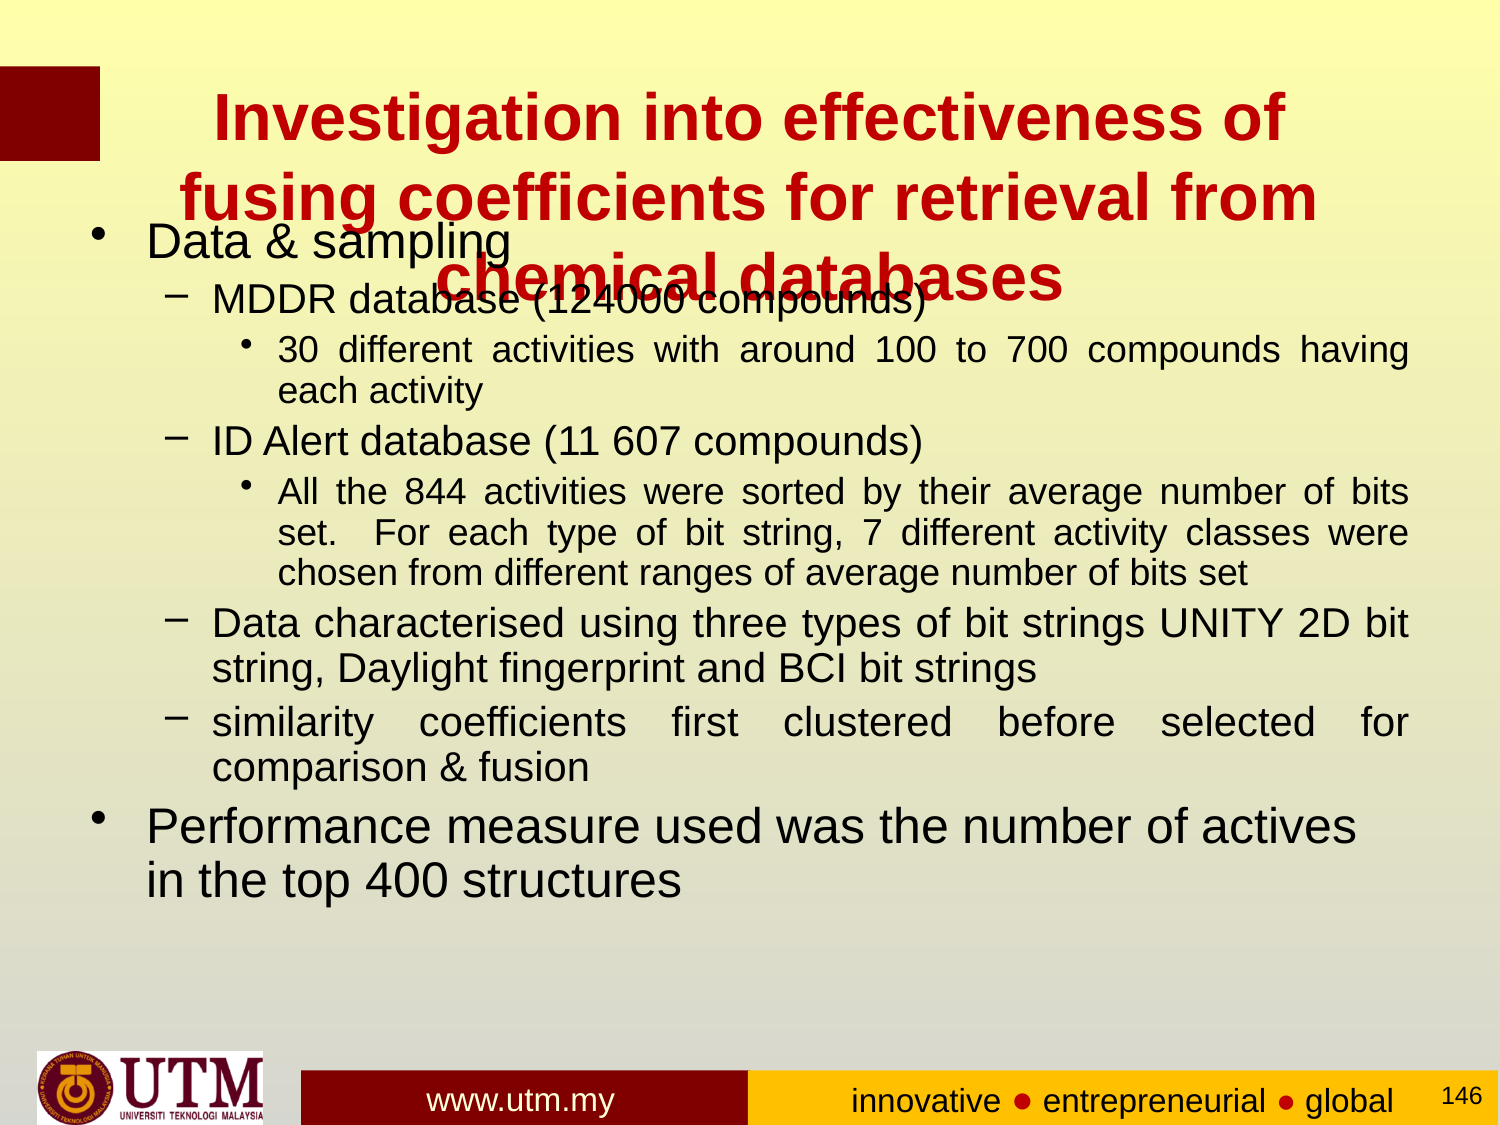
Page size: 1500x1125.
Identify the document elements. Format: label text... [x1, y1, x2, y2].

list Data & sampling MDDR database (124000 compounds) 30 different activities with around 100 to 700 compounds having each activity ID Alert database (11 607 compounds) All the 844 activities were sorted by their average number of bits set. For each type of bit string, 7 different activity classes were chosen from different ranges of average number of bits set Data characterised using three types of bit strings UNITY 2D bit string, Daylight fingerprint and BCI bit strings similarity coefficients first clustered before selected for comparison & fusion Performance measure used was the number of actives in the top 400 structures [74, 207, 1426, 1006]
title Investigation into effectiveness of fusing coefficients for retrieval from chemical databases [112, 65, 1388, 207]
picture [37, 1051, 263, 1125]
